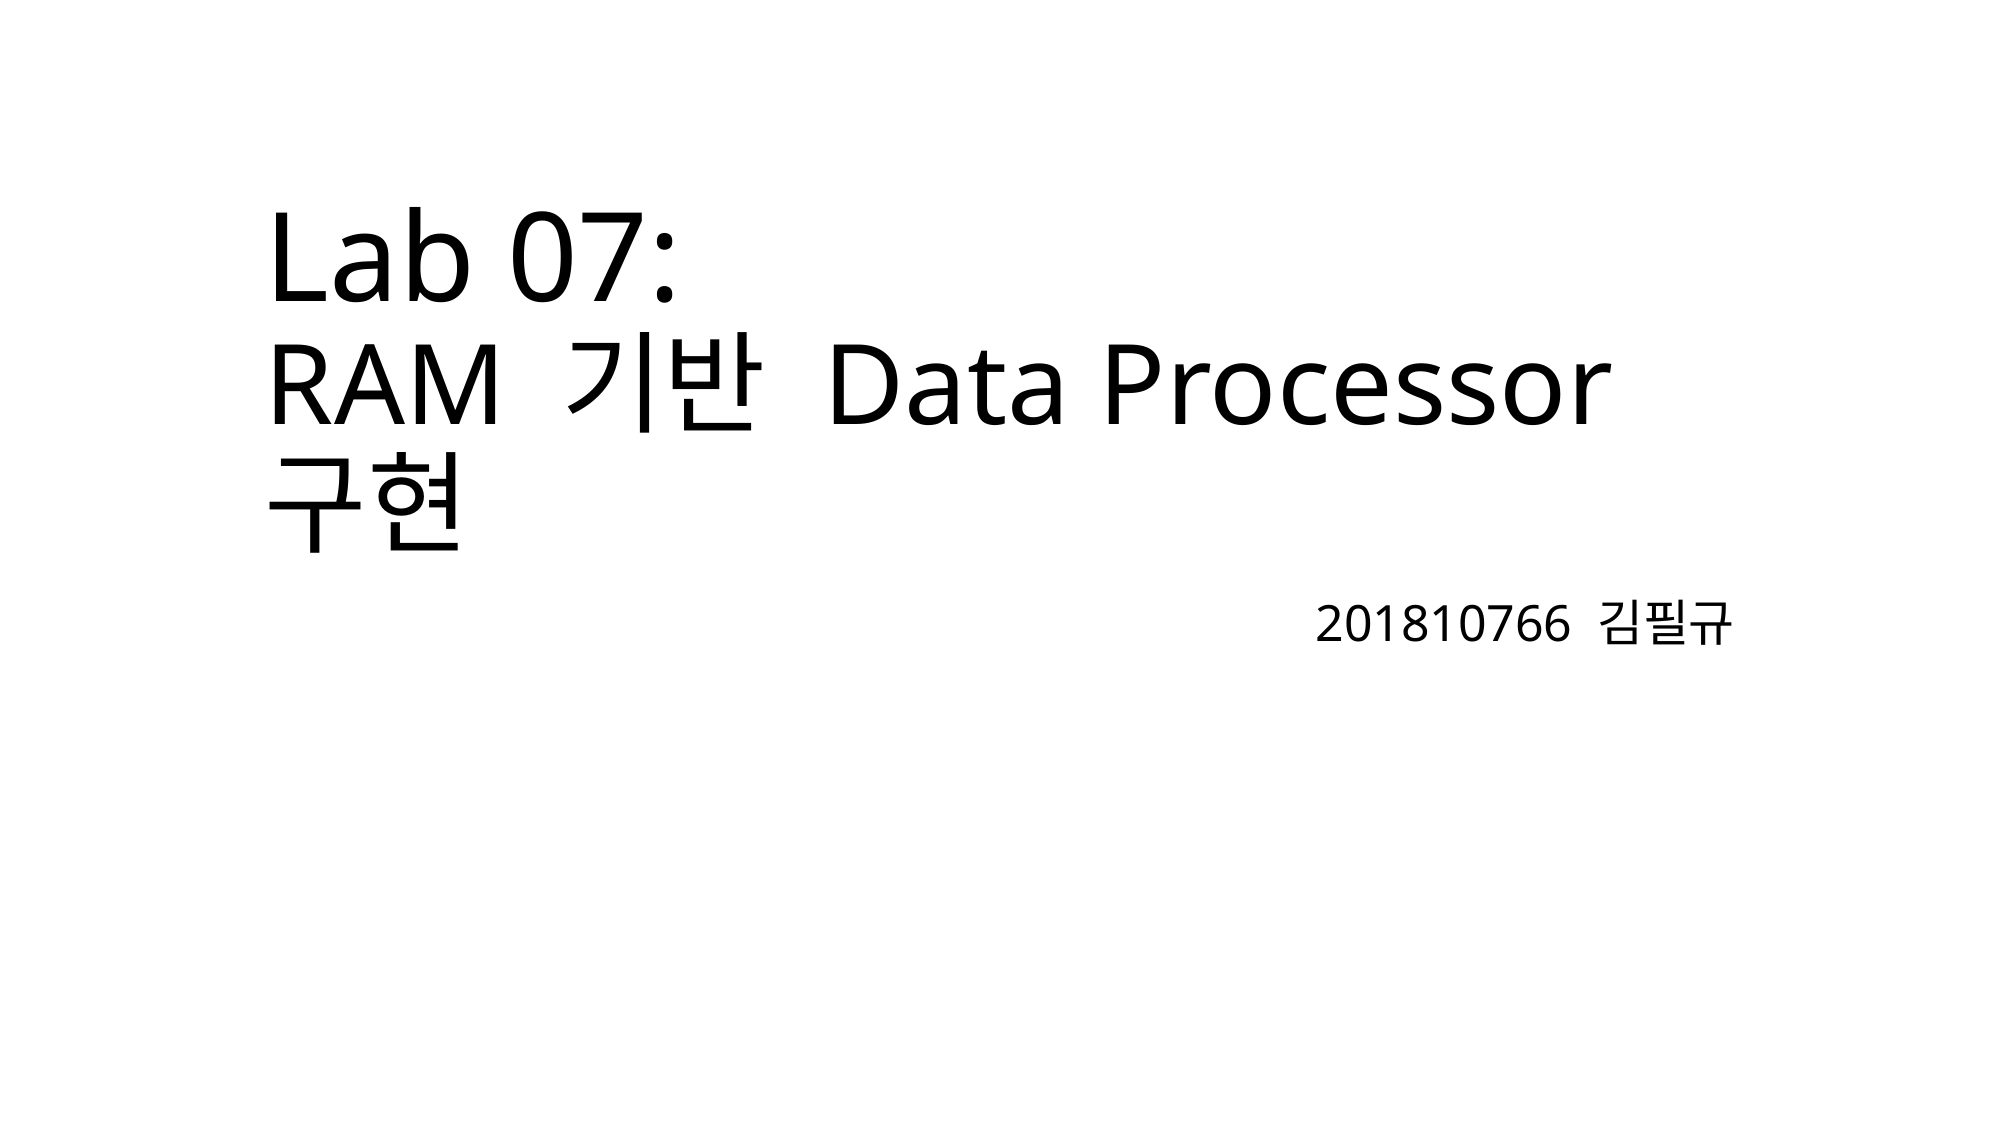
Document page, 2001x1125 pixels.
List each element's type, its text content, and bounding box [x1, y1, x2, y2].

subtitle 201810766 김필규 [249, 590, 1751, 863]
title Lab 07: RAM 기반 Data Processor 구현 [249, 184, 1751, 576]
